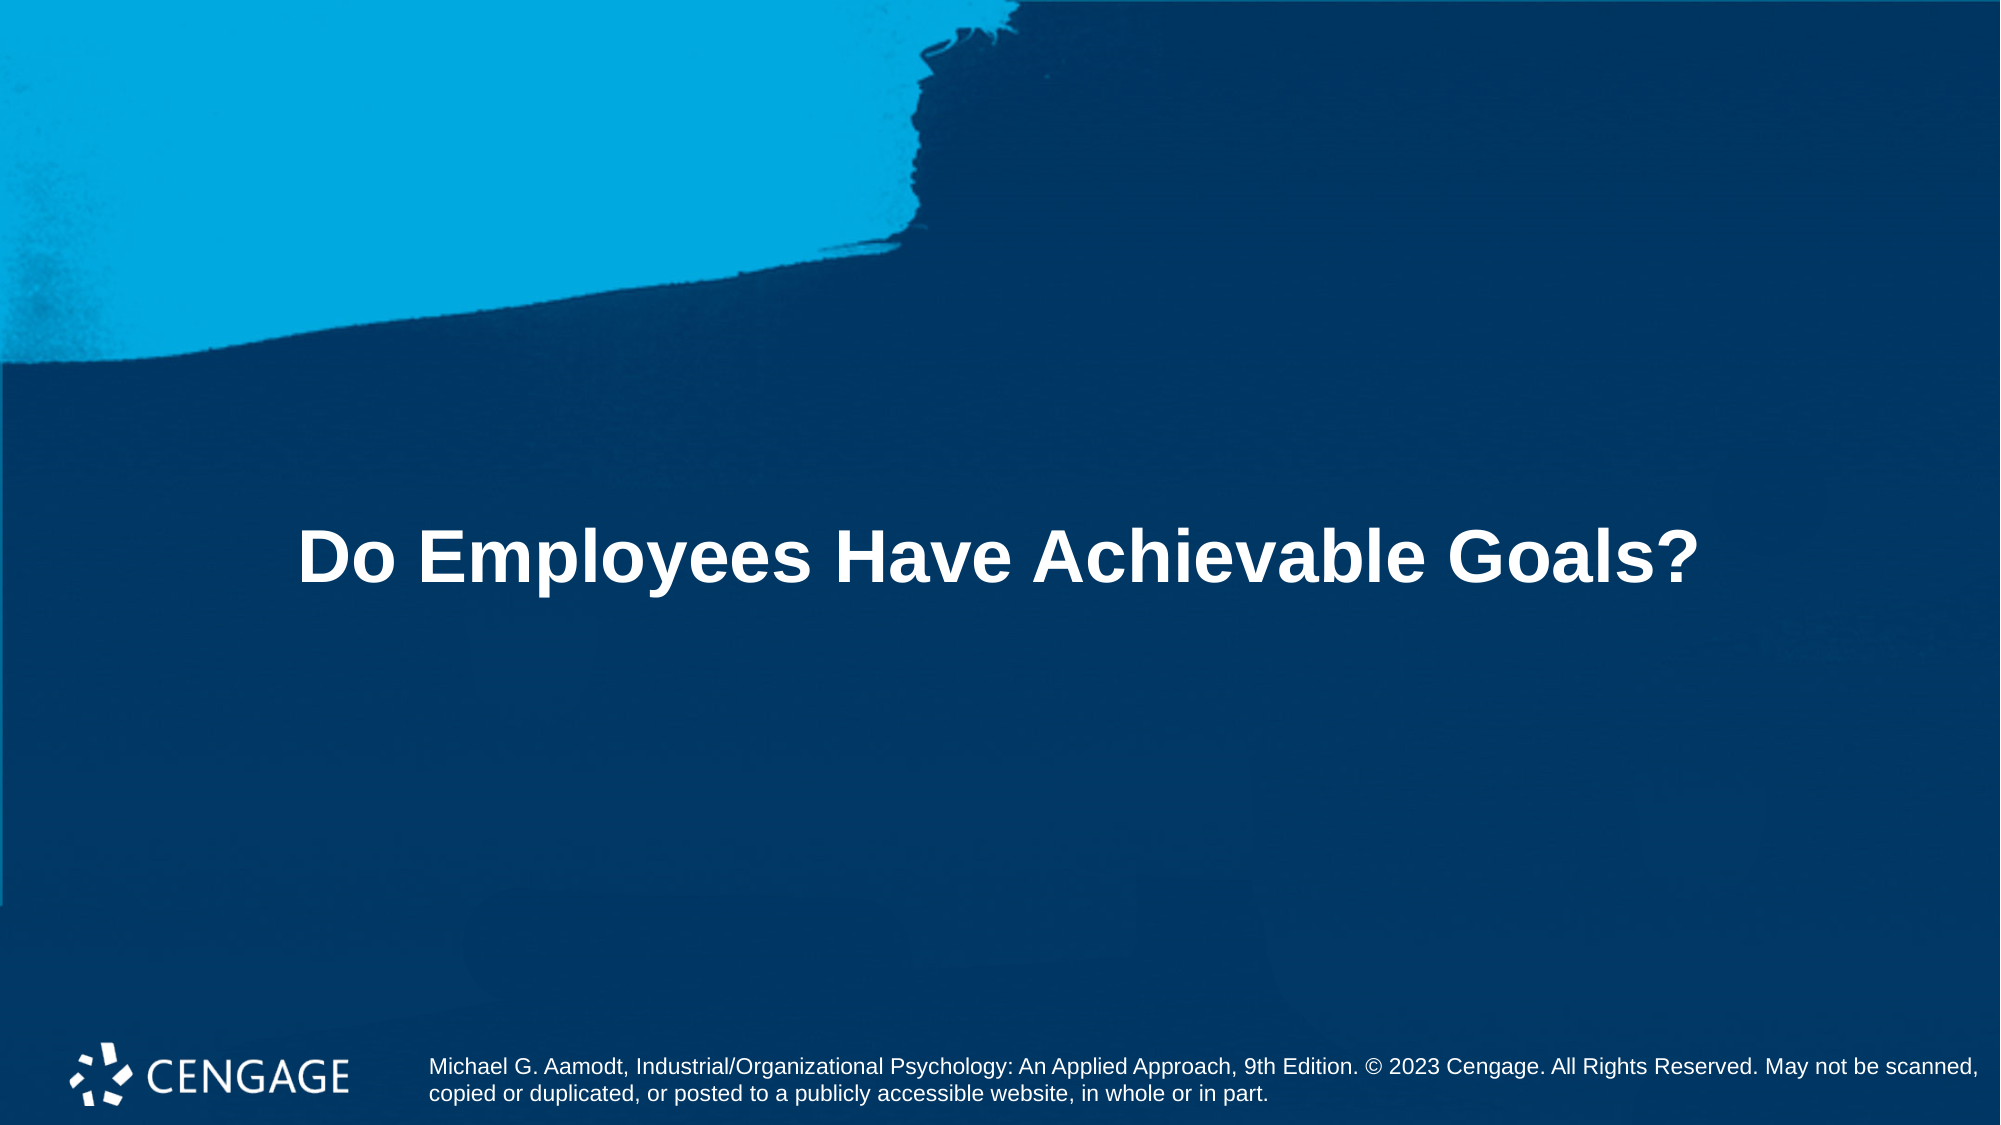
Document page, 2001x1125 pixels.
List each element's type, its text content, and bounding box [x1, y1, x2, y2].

picture [0, 2, 2000, 1125]
picture [925, 43, 946, 52]
title Do Employees Have Achievable Goals? [137, 507, 1863, 675]
